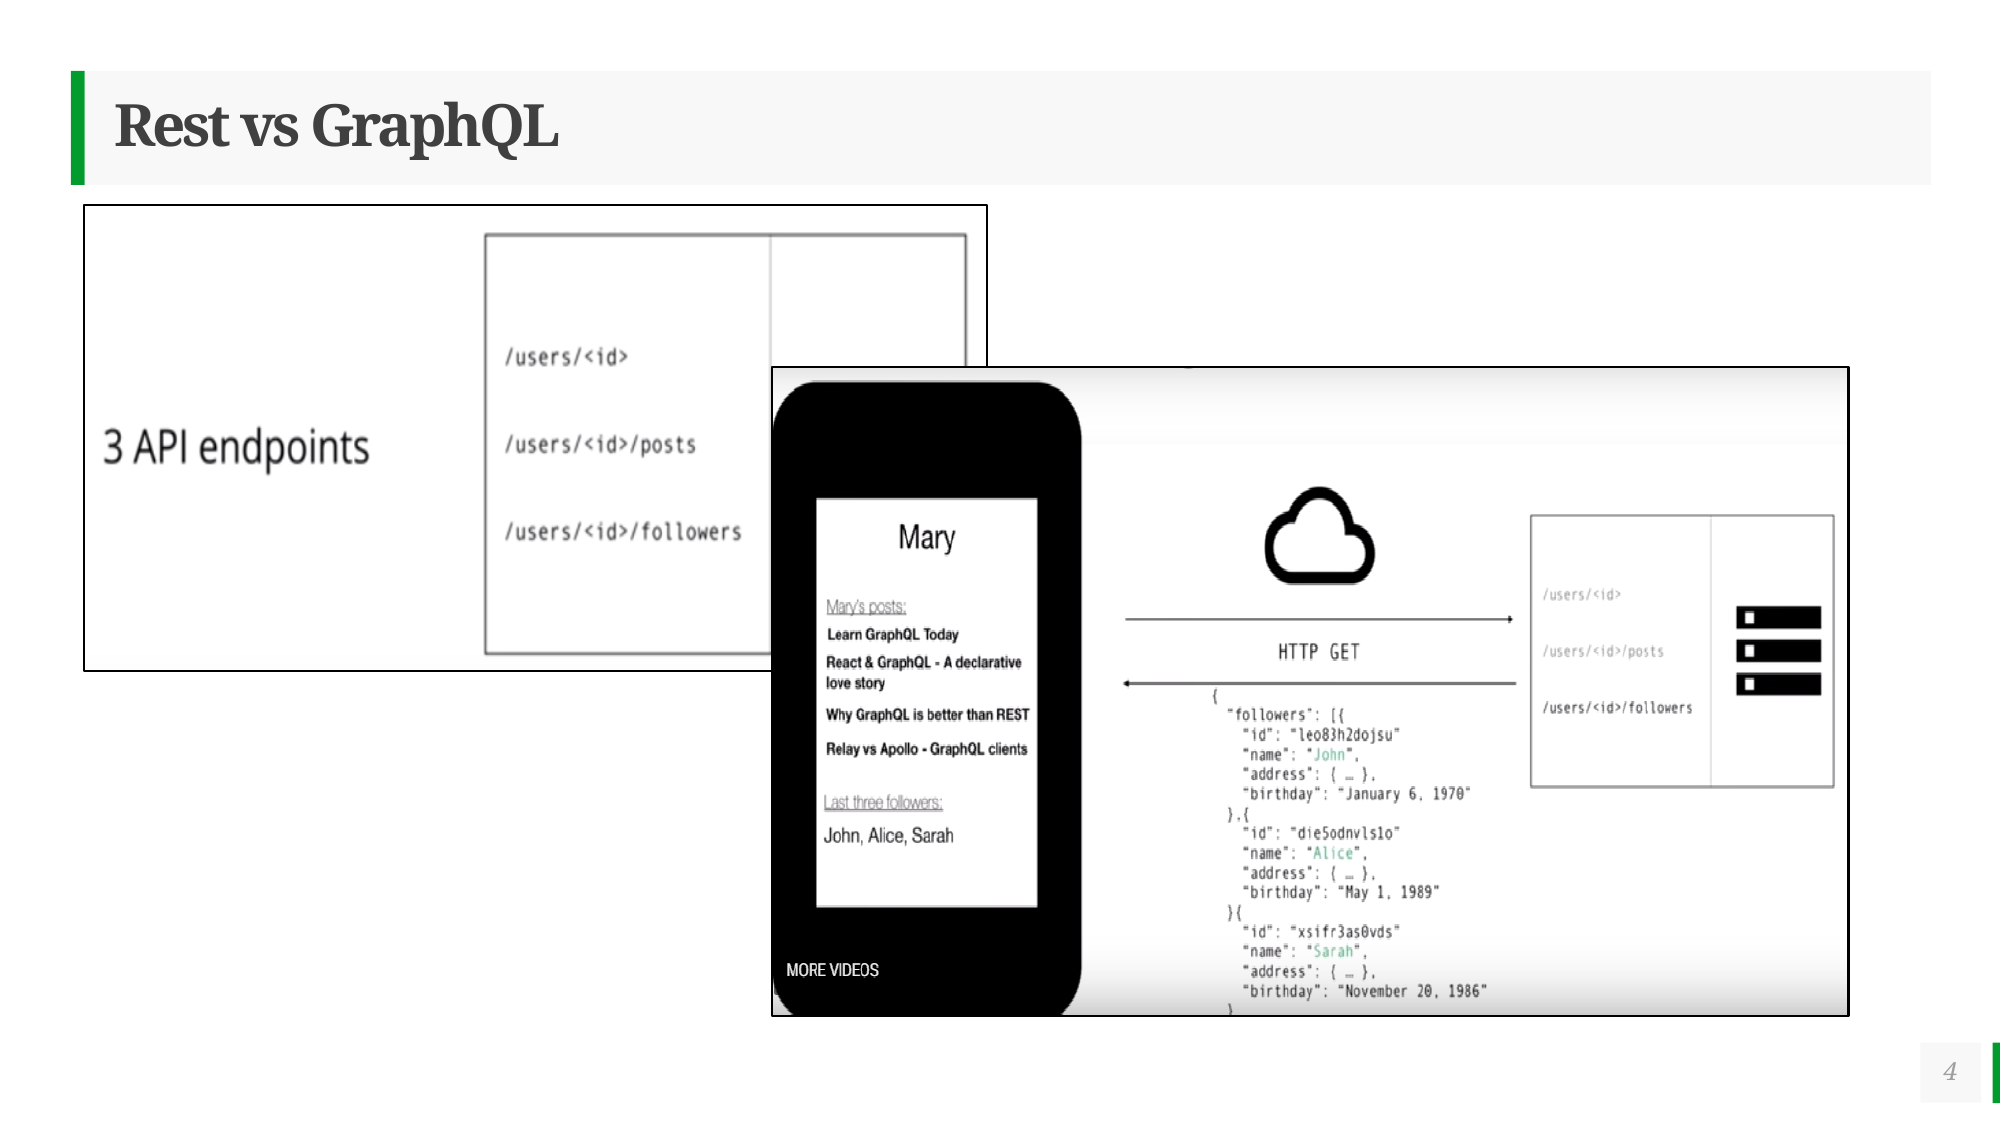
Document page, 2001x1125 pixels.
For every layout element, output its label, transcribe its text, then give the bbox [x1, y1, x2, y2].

picture [84, 206, 1848, 1015]
title Rest vs GraphQL [84, 70, 1932, 185]
slide_number 4 [1920, 1042, 1982, 1103]
